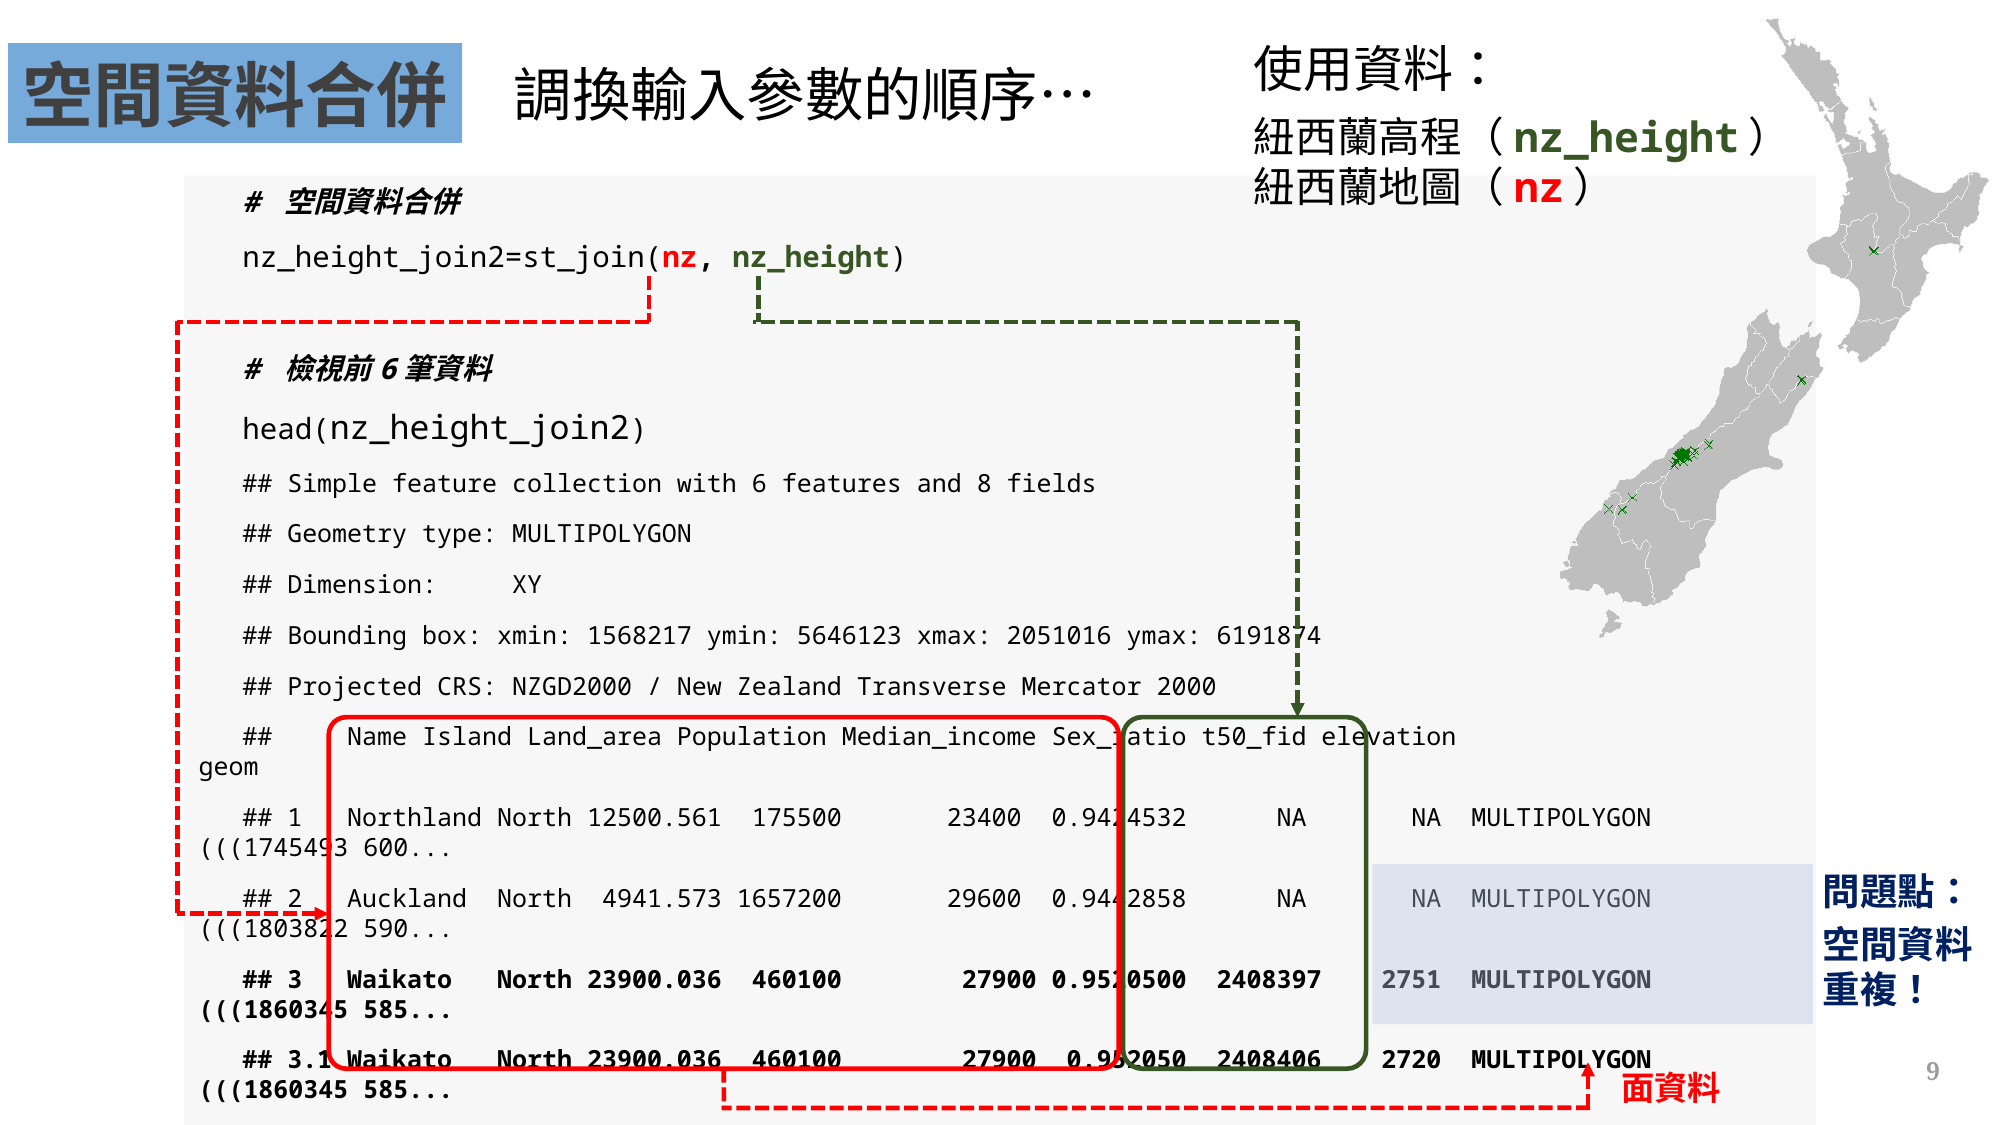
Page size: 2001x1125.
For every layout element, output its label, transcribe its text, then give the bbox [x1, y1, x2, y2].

text_box 空間資料 重複！ [1814, 921, 1988, 1019]
text_box # 空間資料合併 nz_height_join2=st_join(nz, nz_height) # 檢視前6筆資料 head(nz_height_join2) ## Simple feature collection with 6 features and 8 fields ## Geometry type: MULTIPOLYGON ## Dimension: XY ## Bounding box: xmin: 1568217 ymin: 5646123 xmax: 2051016 ymax: 6191874 ## Projected CRS: NZGD2000 / New Zealand Transverse Mercator 2000 ## Name Island Land_area Population Median_income Sex_ratio t50_fid elevation geom ## 1 Northland North 12500.561 175500 23400 0.9424532 NA NA MULTIPOLYGON (((1745493 600... ## 2 Auckland North 4941.573 1657200 29600 0.9442858 NA NA MULTIPOLYGON (((1803822 590... ## 3 Waikato North 23900.036 460100 27900 0.9520500 2408397 2751 MULTIPOLYGON (((1860345 585... ## 3.1 Waikato North 23900.036 460100 27900 0.952050 2408406 2720 MULTIPOLYGON (((1860345 585... ## 3.2 Waikato North 23900.036 460100 27900 0.952050 2408411 2732 MULTIPOLYGON (((1860345 585... ## 4 Bay of… North 12071.145 29990 26200 0.928039 NA NA MULTIPOLYGON (((2049387 583... [183, 175, 1817, 1125]
text_box [1371, 863, 1814, 1025]
text_box 調換輸入參數的順序… [499, 50, 1112, 136]
slide_number 9 [1817, 1042, 1955, 1103]
text_box [1121, 716, 1368, 1070]
text_box 使用資料： 紐西蘭高程（nz_height） 紐西蘭地圖（nz） [1238, 30, 1549, 218]
picture [1549, 0, 2000, 643]
text_box [327, 716, 1120, 1070]
text_box 問題點： [1808, 860, 1988, 921]
text_box 空間資料合併 [8, 43, 463, 143]
text_box 面資料 [1606, 1059, 1736, 1115]
